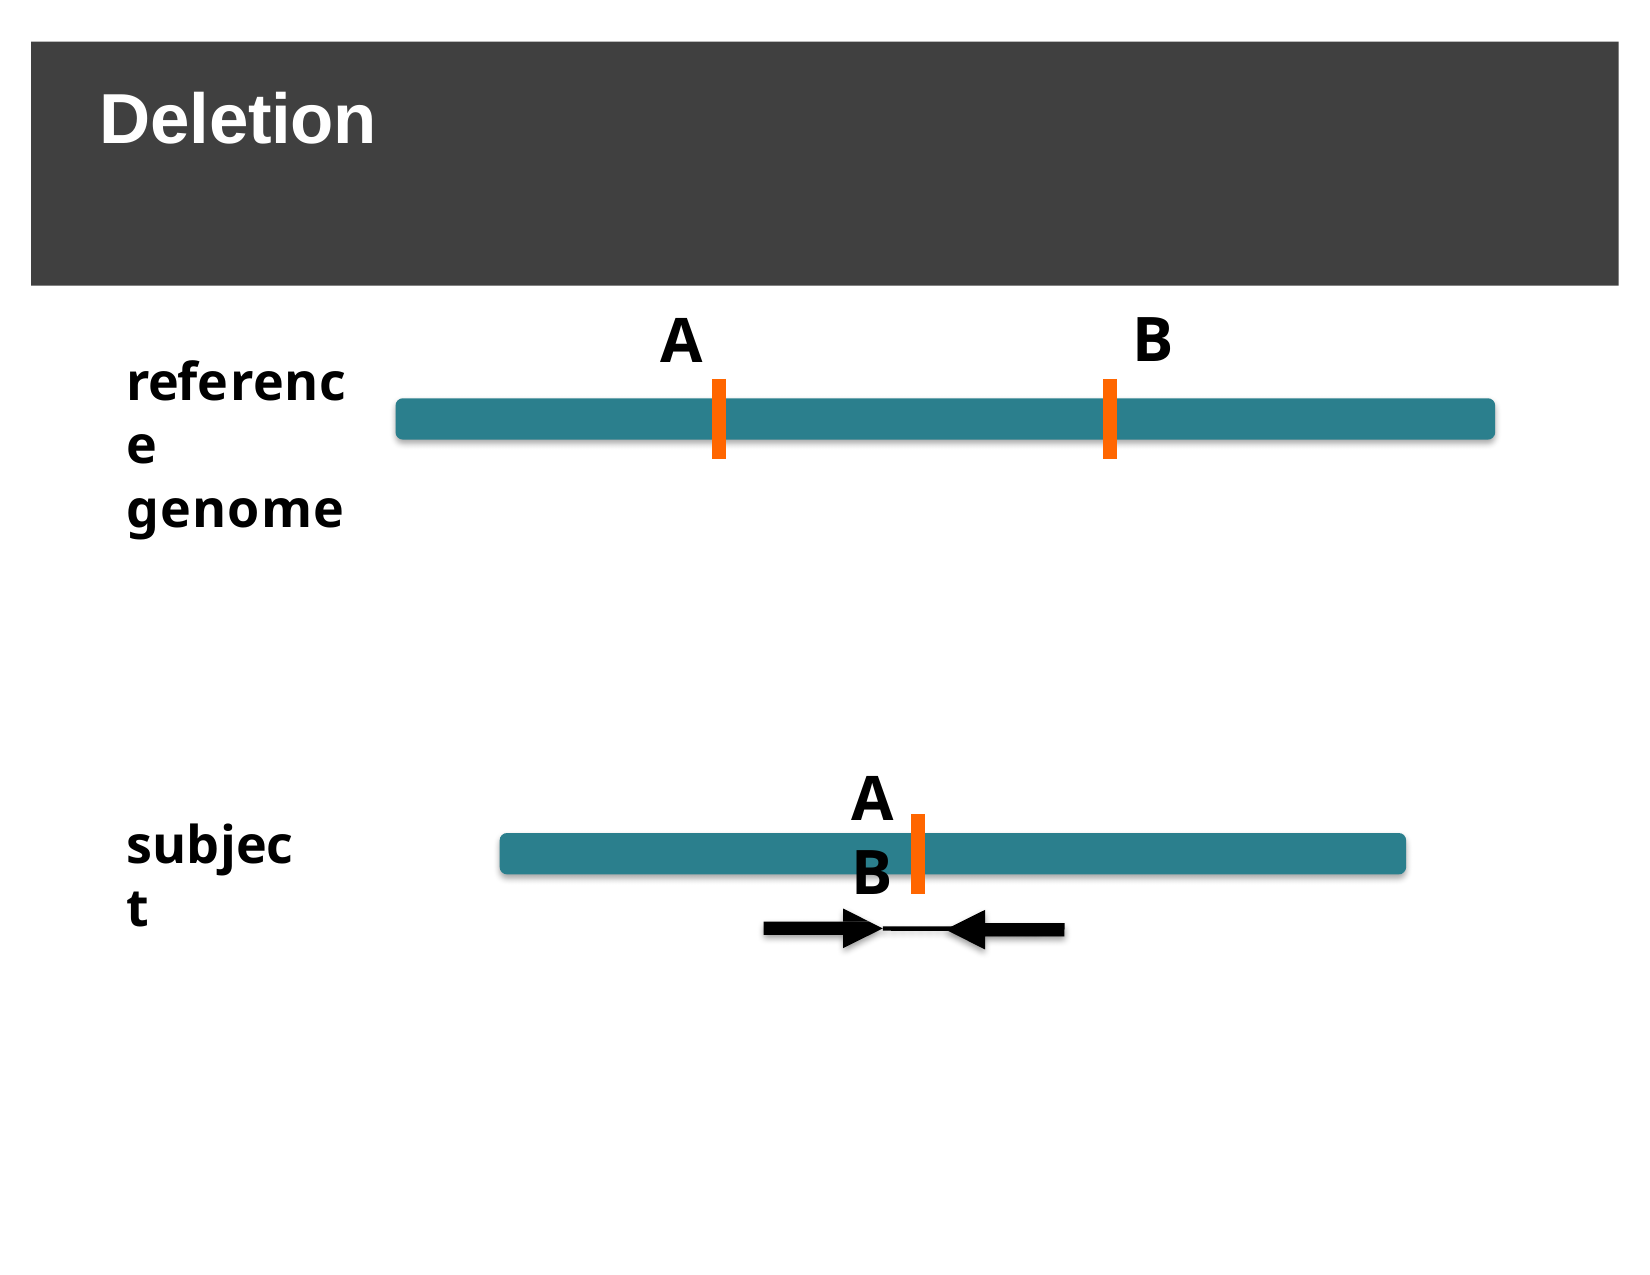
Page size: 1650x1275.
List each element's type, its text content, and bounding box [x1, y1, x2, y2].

text_box reference genome [124, 345, 368, 538]
text_box B [1130, 297, 1172, 374]
text_box subject [124, 808, 316, 937]
text_box [719, 399, 1110, 439]
text_box [1111, 399, 1495, 439]
text_box A B [849, 756, 981, 907]
text_box [500, 833, 849, 874]
text_box [388, 393, 718, 453]
text_box [763, 908, 883, 949]
text_box [719, 393, 1110, 399]
text_box [492, 828, 849, 887]
text_box [1111, 393, 1503, 453]
title Deletion [31, 41, 1619, 286]
text_box [981, 828, 1414, 887]
text_box [981, 833, 1406, 874]
text_box [897, 884, 1073, 982]
text_box A [658, 298, 704, 375]
text_box [756, 884, 897, 981]
text_box [945, 909, 1065, 950]
text_box [396, 399, 718, 439]
text_box [719, 439, 1110, 453]
